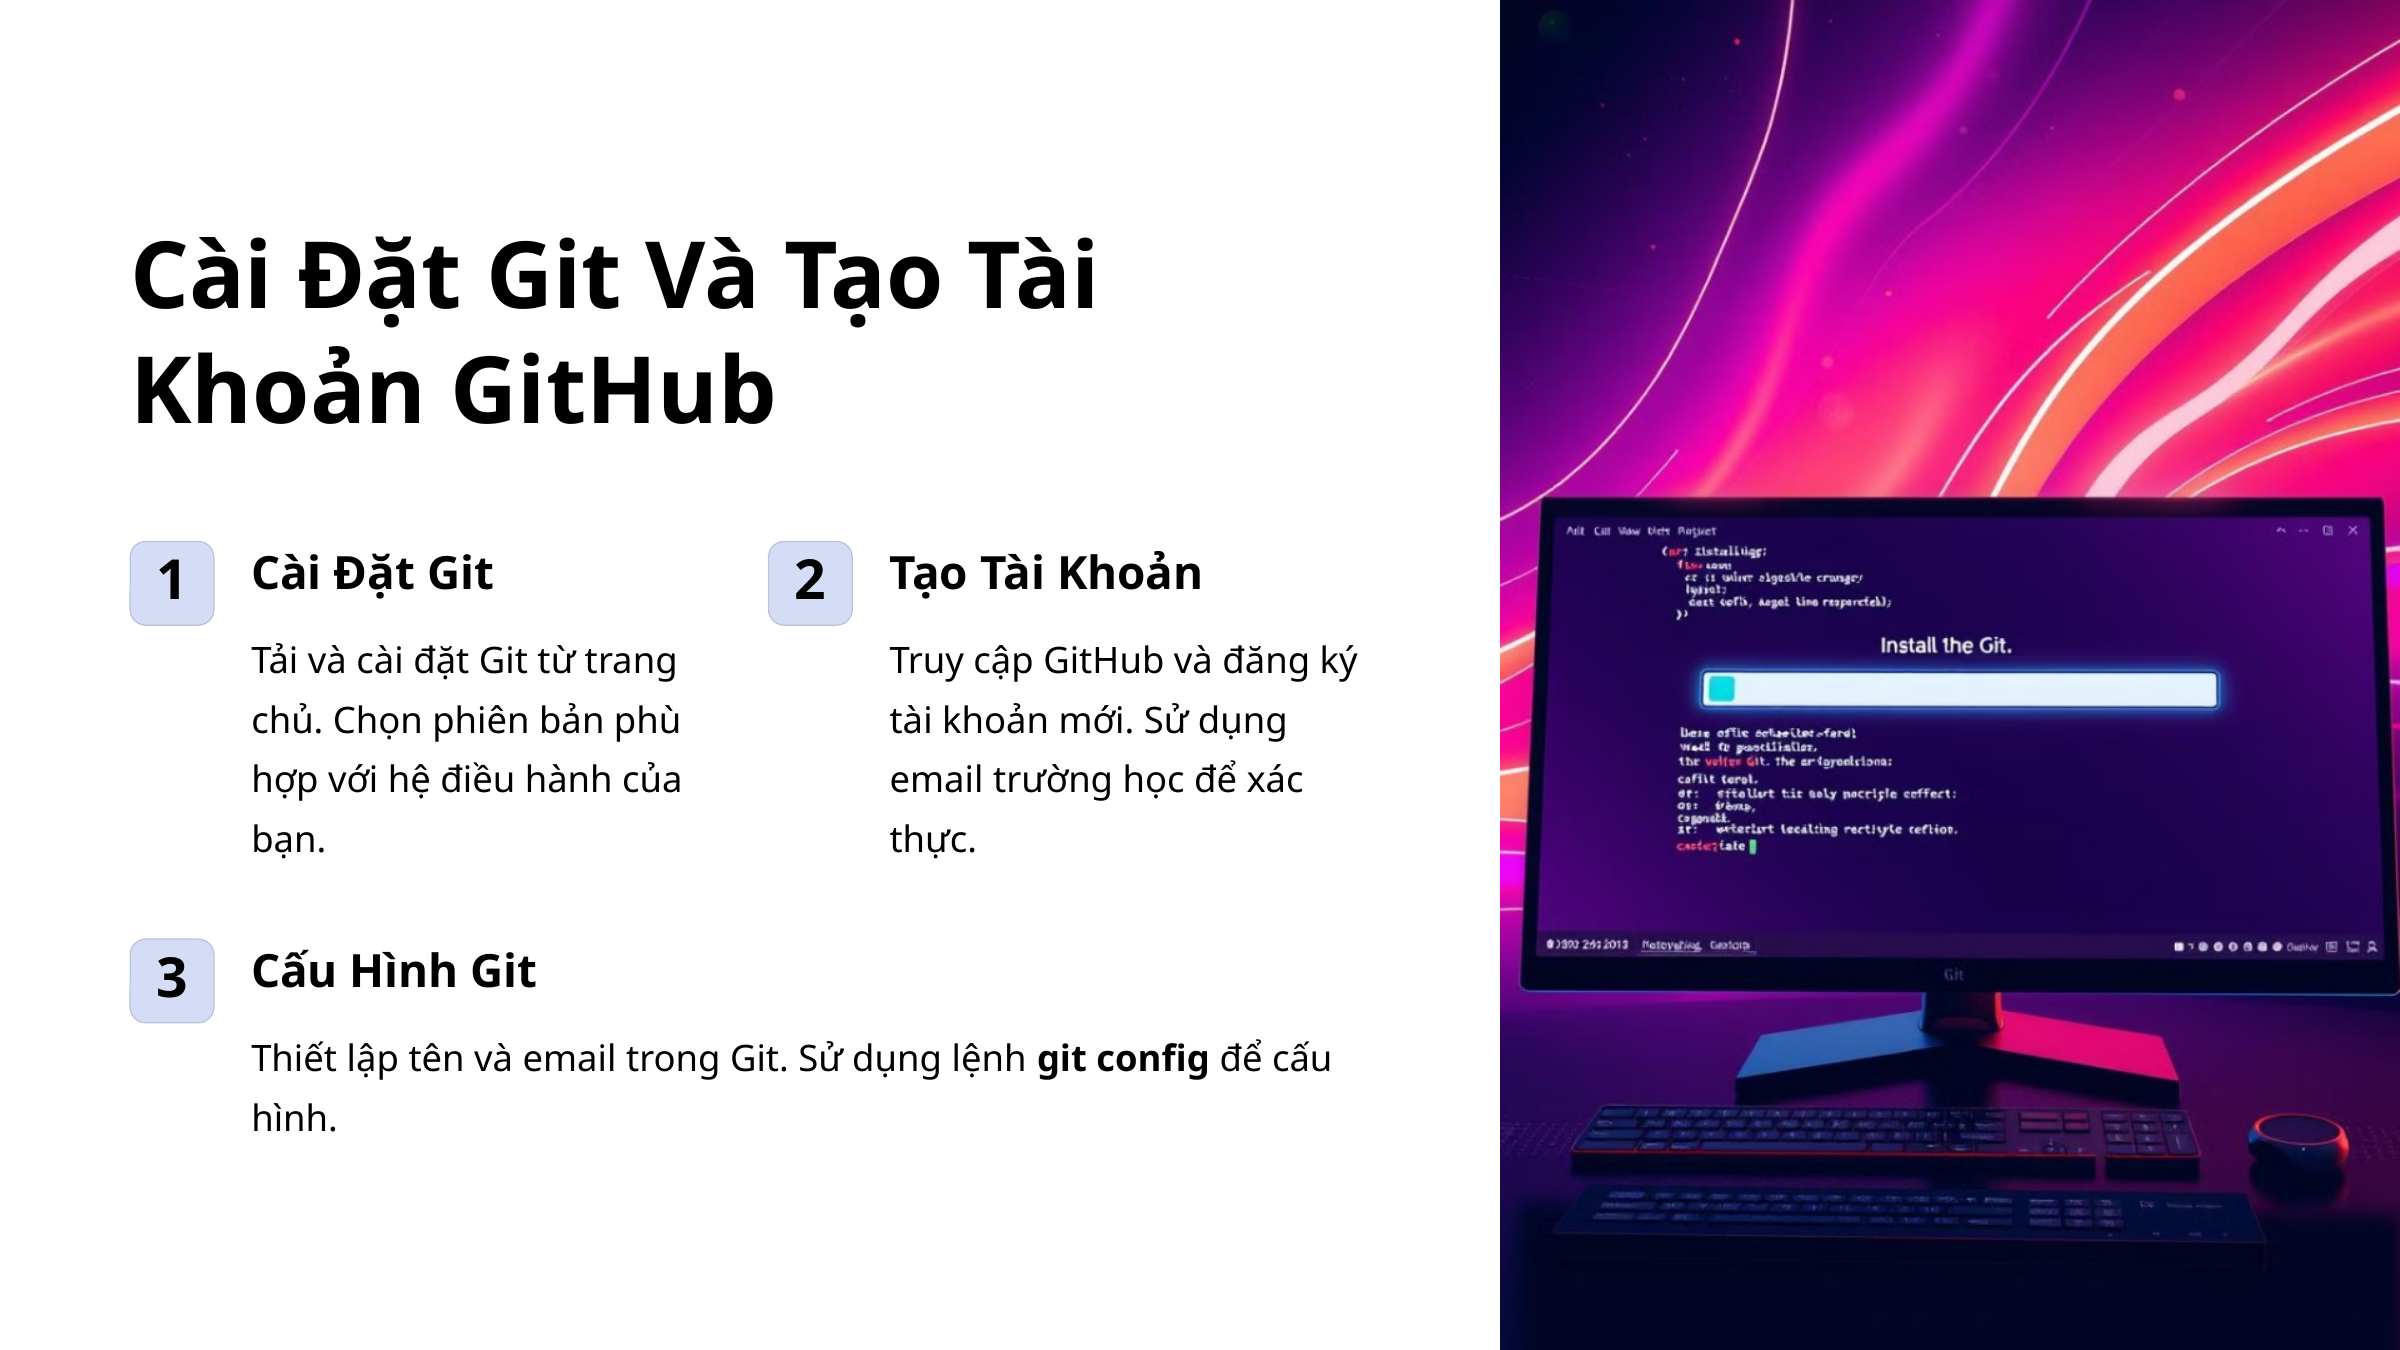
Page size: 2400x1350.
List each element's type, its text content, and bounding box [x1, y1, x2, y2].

text_box Thiết lập tên và email trong Git. Sử dụng lệnh git config để cấu hình. [251, 1019, 1370, 1139]
text_box Cài Đặt Git [251, 541, 717, 600]
text_box Cài Đặt Git Và Tạo Tài Khoản GitHub [130, 211, 1370, 444]
text_box [130, 541, 214, 626]
text_box 1 [160, 555, 185, 612]
text_box Cấu Hình Git [251, 939, 717, 998]
text_box [130, 939, 214, 1023]
text_box [768, 541, 853, 626]
text_box Tải và cài đặt Git từ trang chủ. Chọn phiên bản phù hợp với hệ điều hành của bạn. [251, 621, 732, 860]
text_box 2 [792, 555, 828, 612]
text_box Truy cập GitHub và đăng ký tài khoản mới. Sử dụng email trường học để xác thực. [889, 621, 1370, 801]
text_box Tạo Tài Khoản [889, 541, 1355, 600]
picture [1499, 0, 2400, 1350]
text_box 3 [153, 953, 190, 1009]
